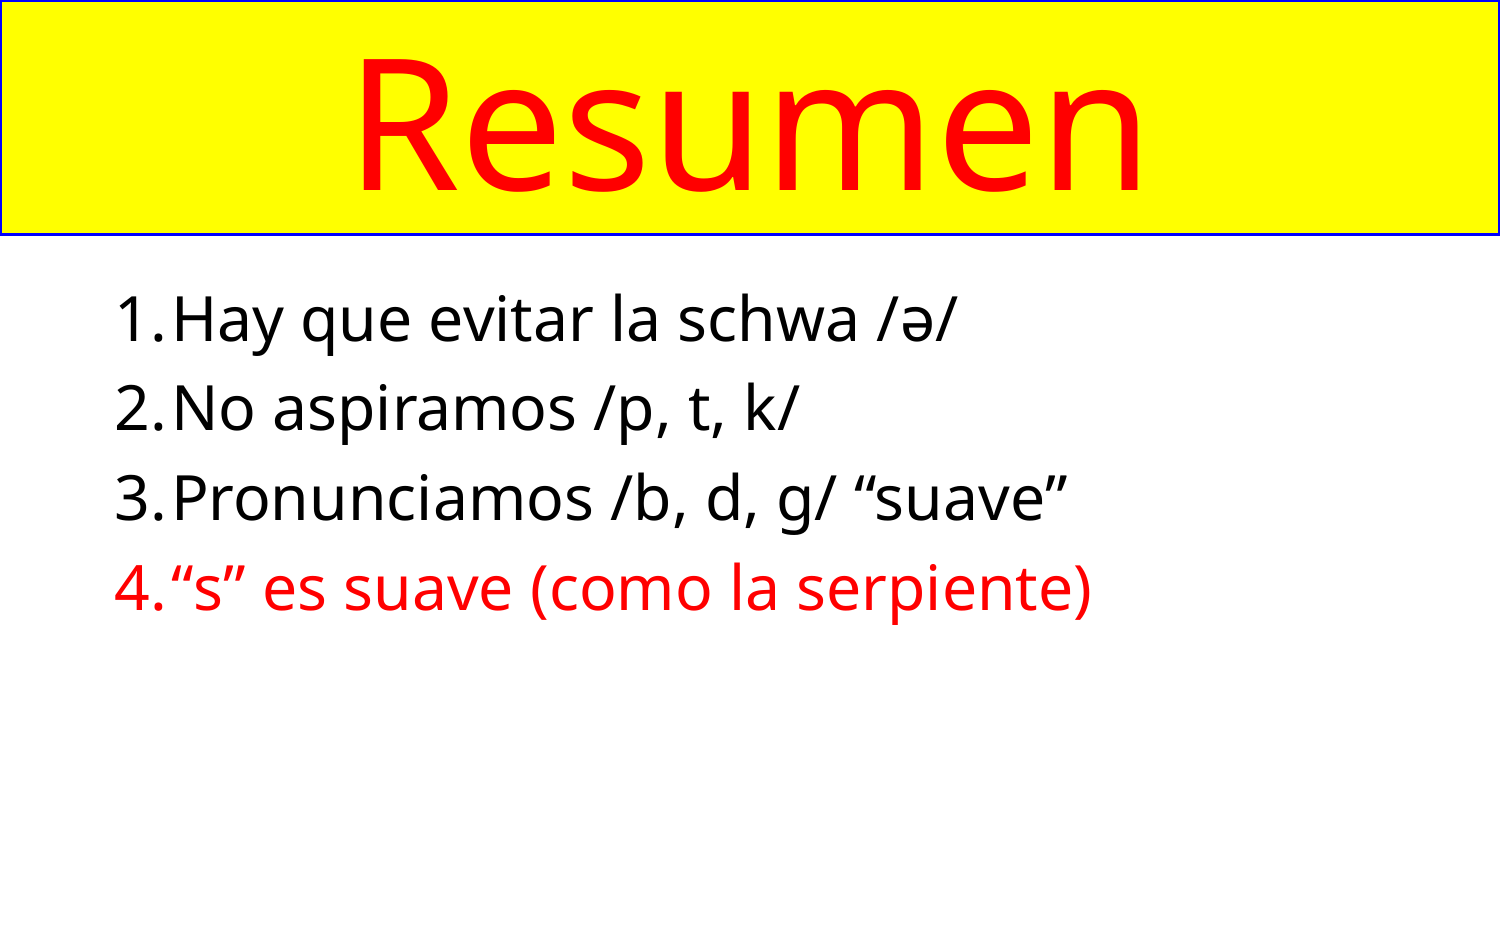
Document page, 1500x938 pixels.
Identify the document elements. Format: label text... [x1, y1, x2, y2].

text_box Resumen [0, 0, 1500, 235]
text_box Hay que evitar la schwa /ə/ No aspiramos /p, t, k/ Pronunciamos /b, d, g/ “suave” “s” es suave (como la serpiente) [99, 256, 1463, 631]
